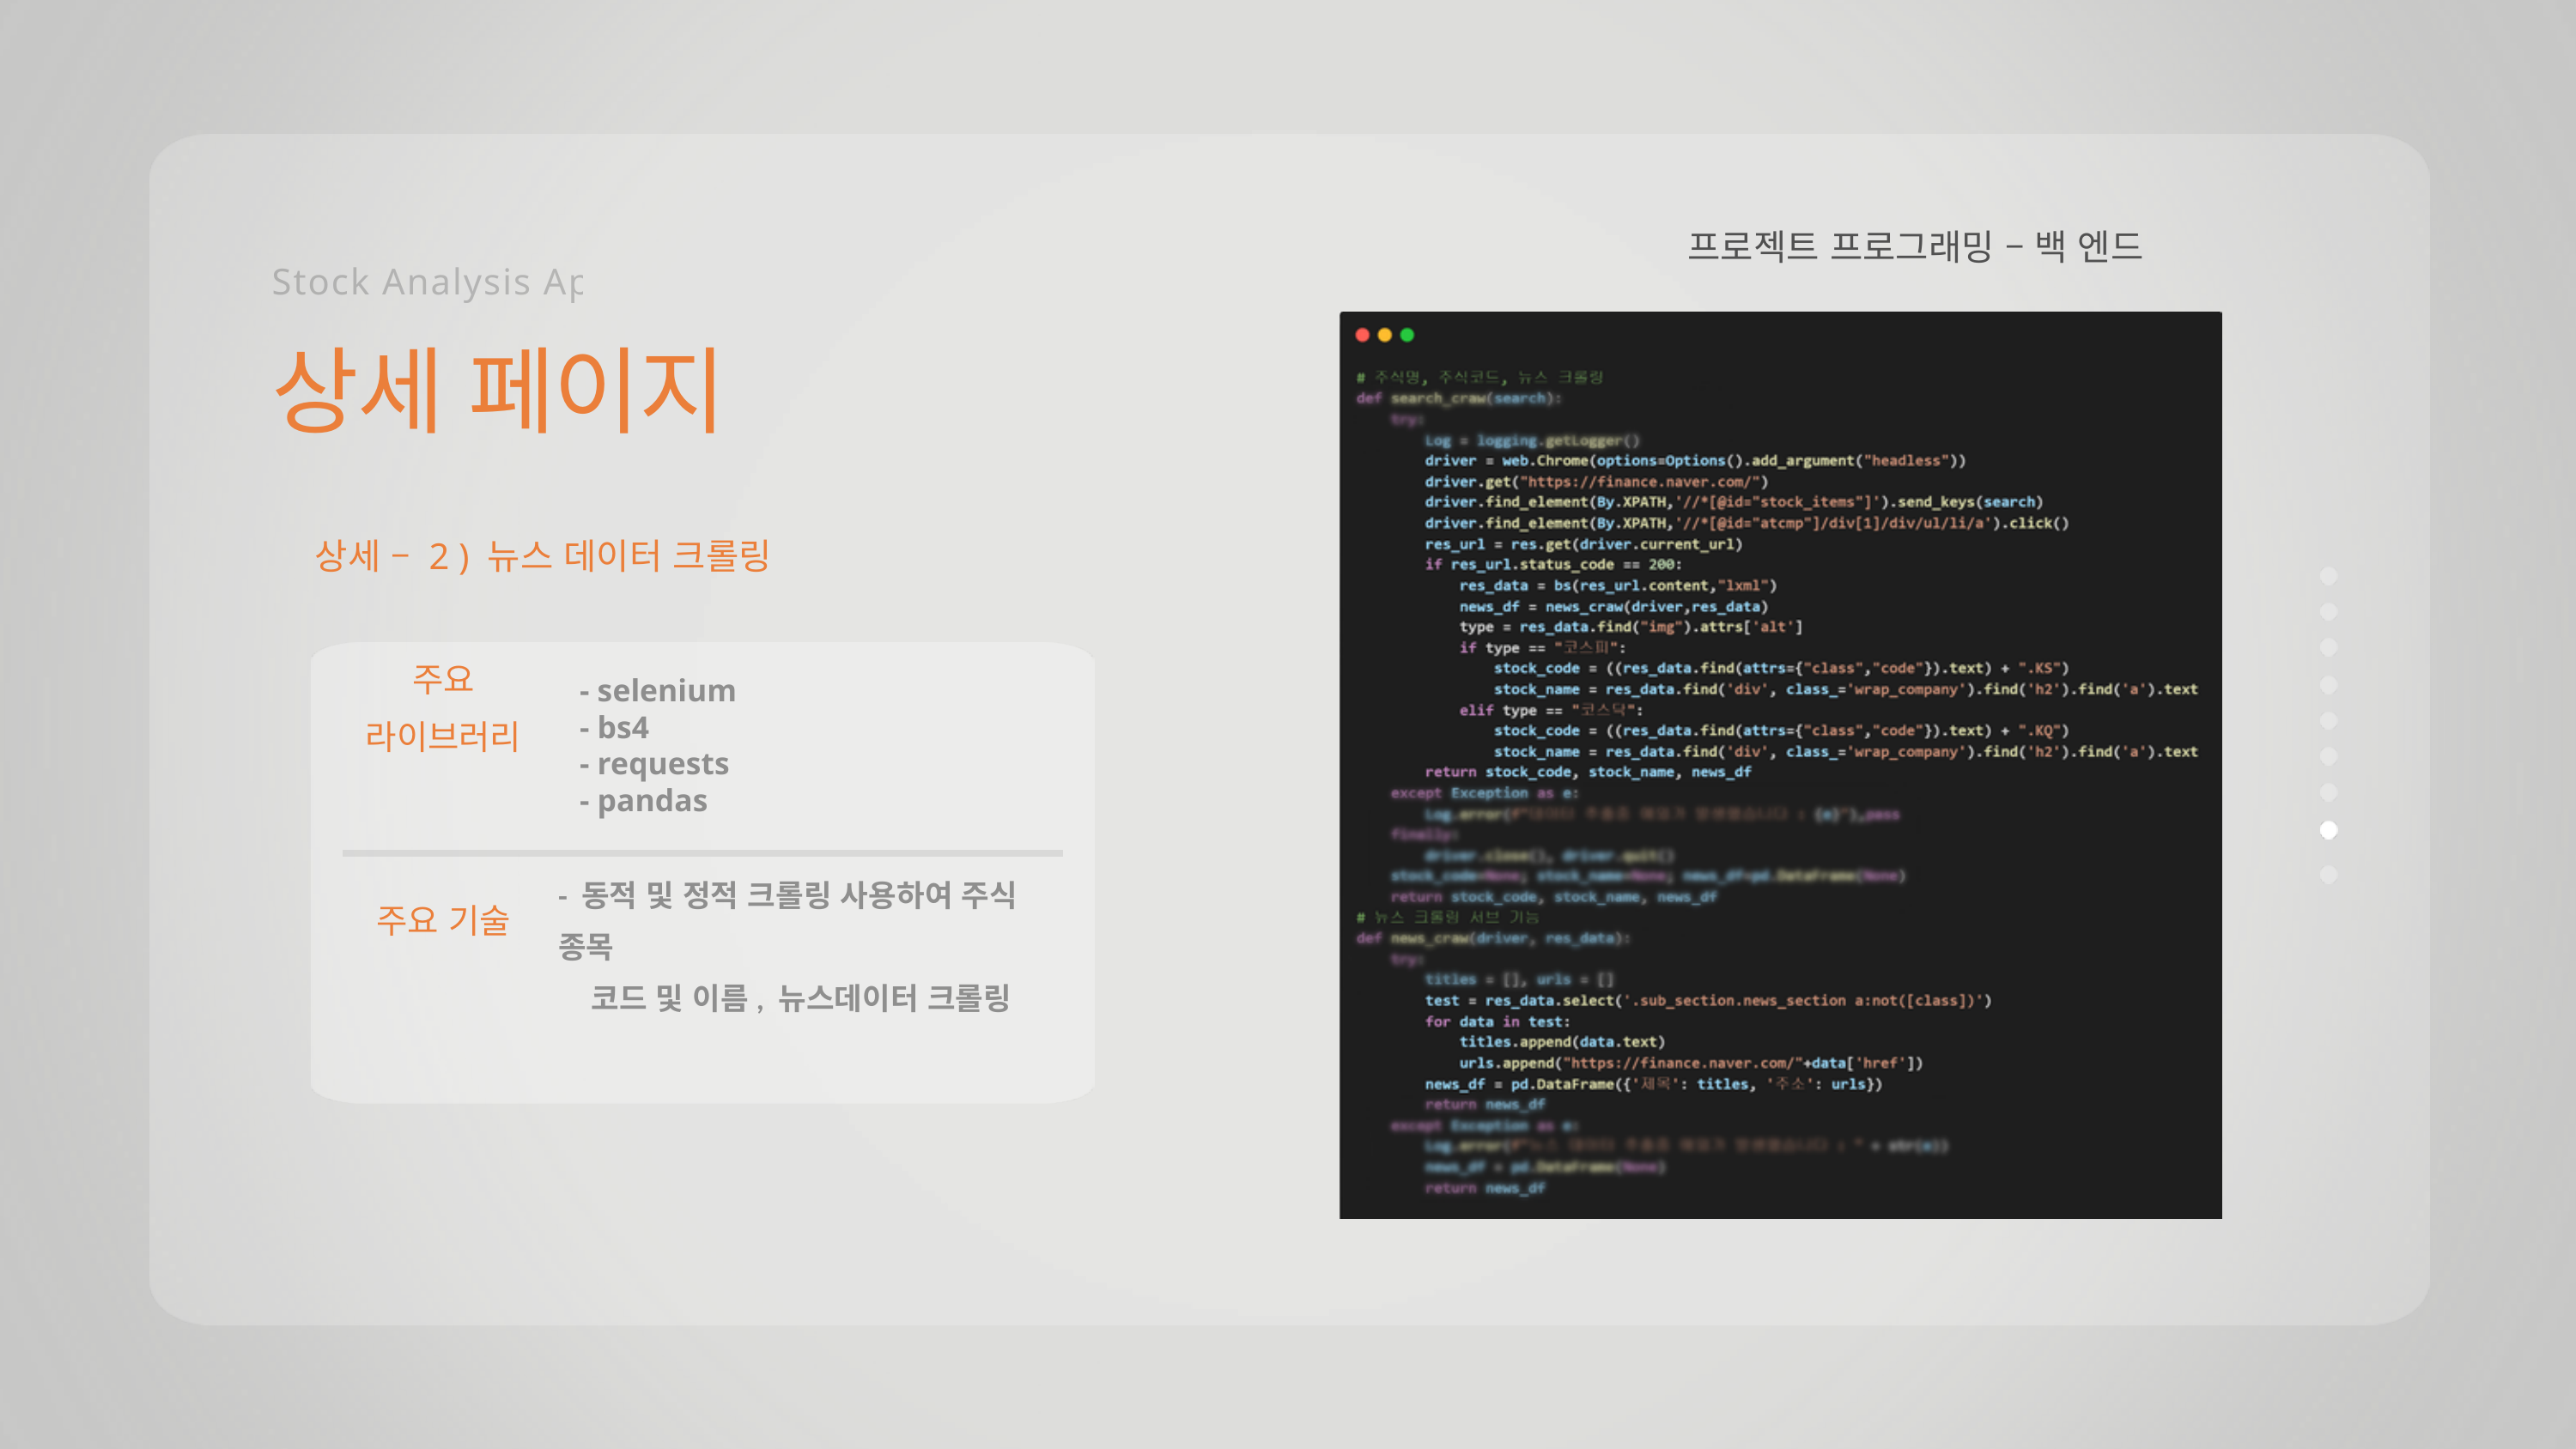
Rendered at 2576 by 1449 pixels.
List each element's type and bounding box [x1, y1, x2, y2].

picture [0, 0, 2576, 1449]
text_box [311, 642, 1096, 1104]
